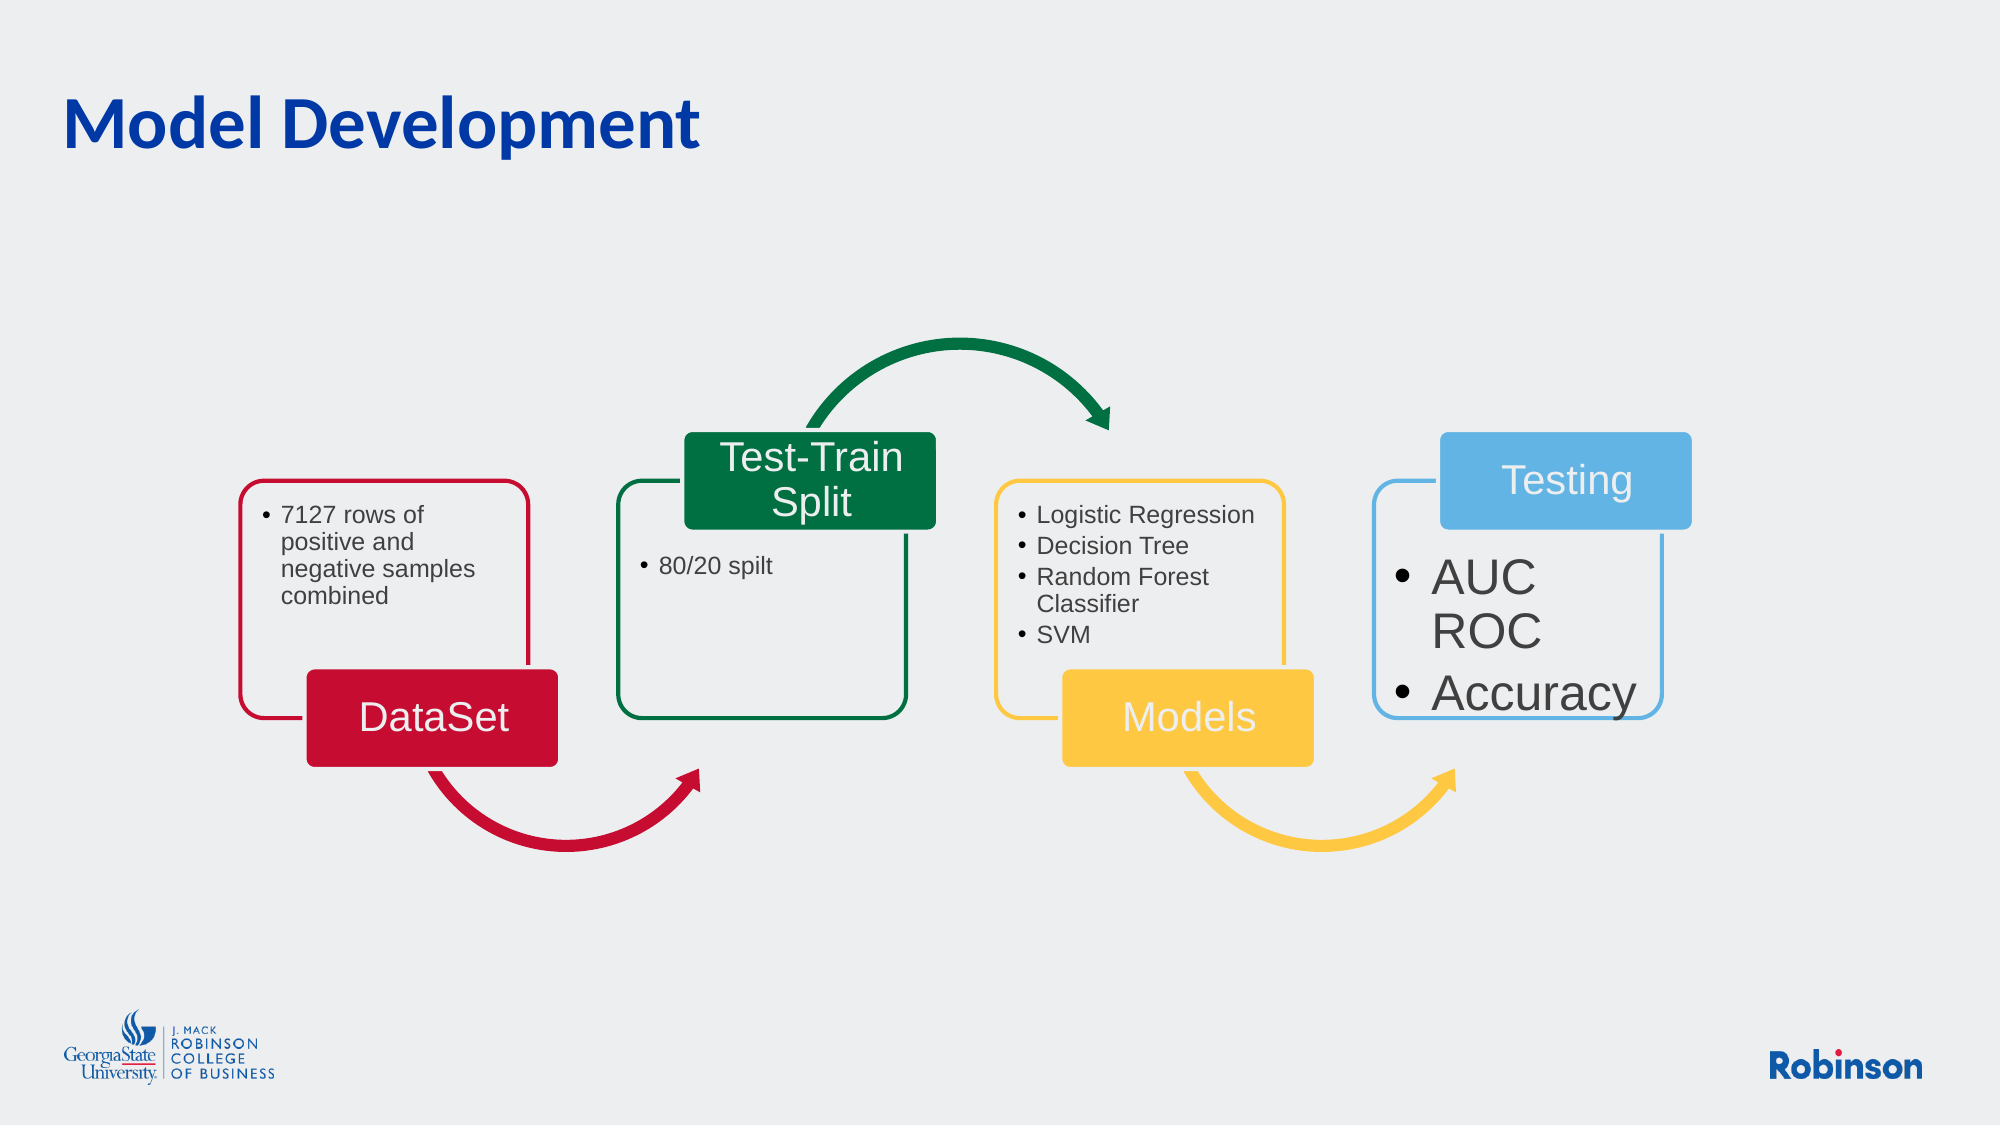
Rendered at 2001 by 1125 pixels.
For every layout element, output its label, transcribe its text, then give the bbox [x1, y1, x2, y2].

picture [64, 1009, 274, 1085]
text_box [239, 295, 1695, 904]
picture [1770, 1049, 1922, 1079]
title Model Development [62, 83, 1938, 165]
